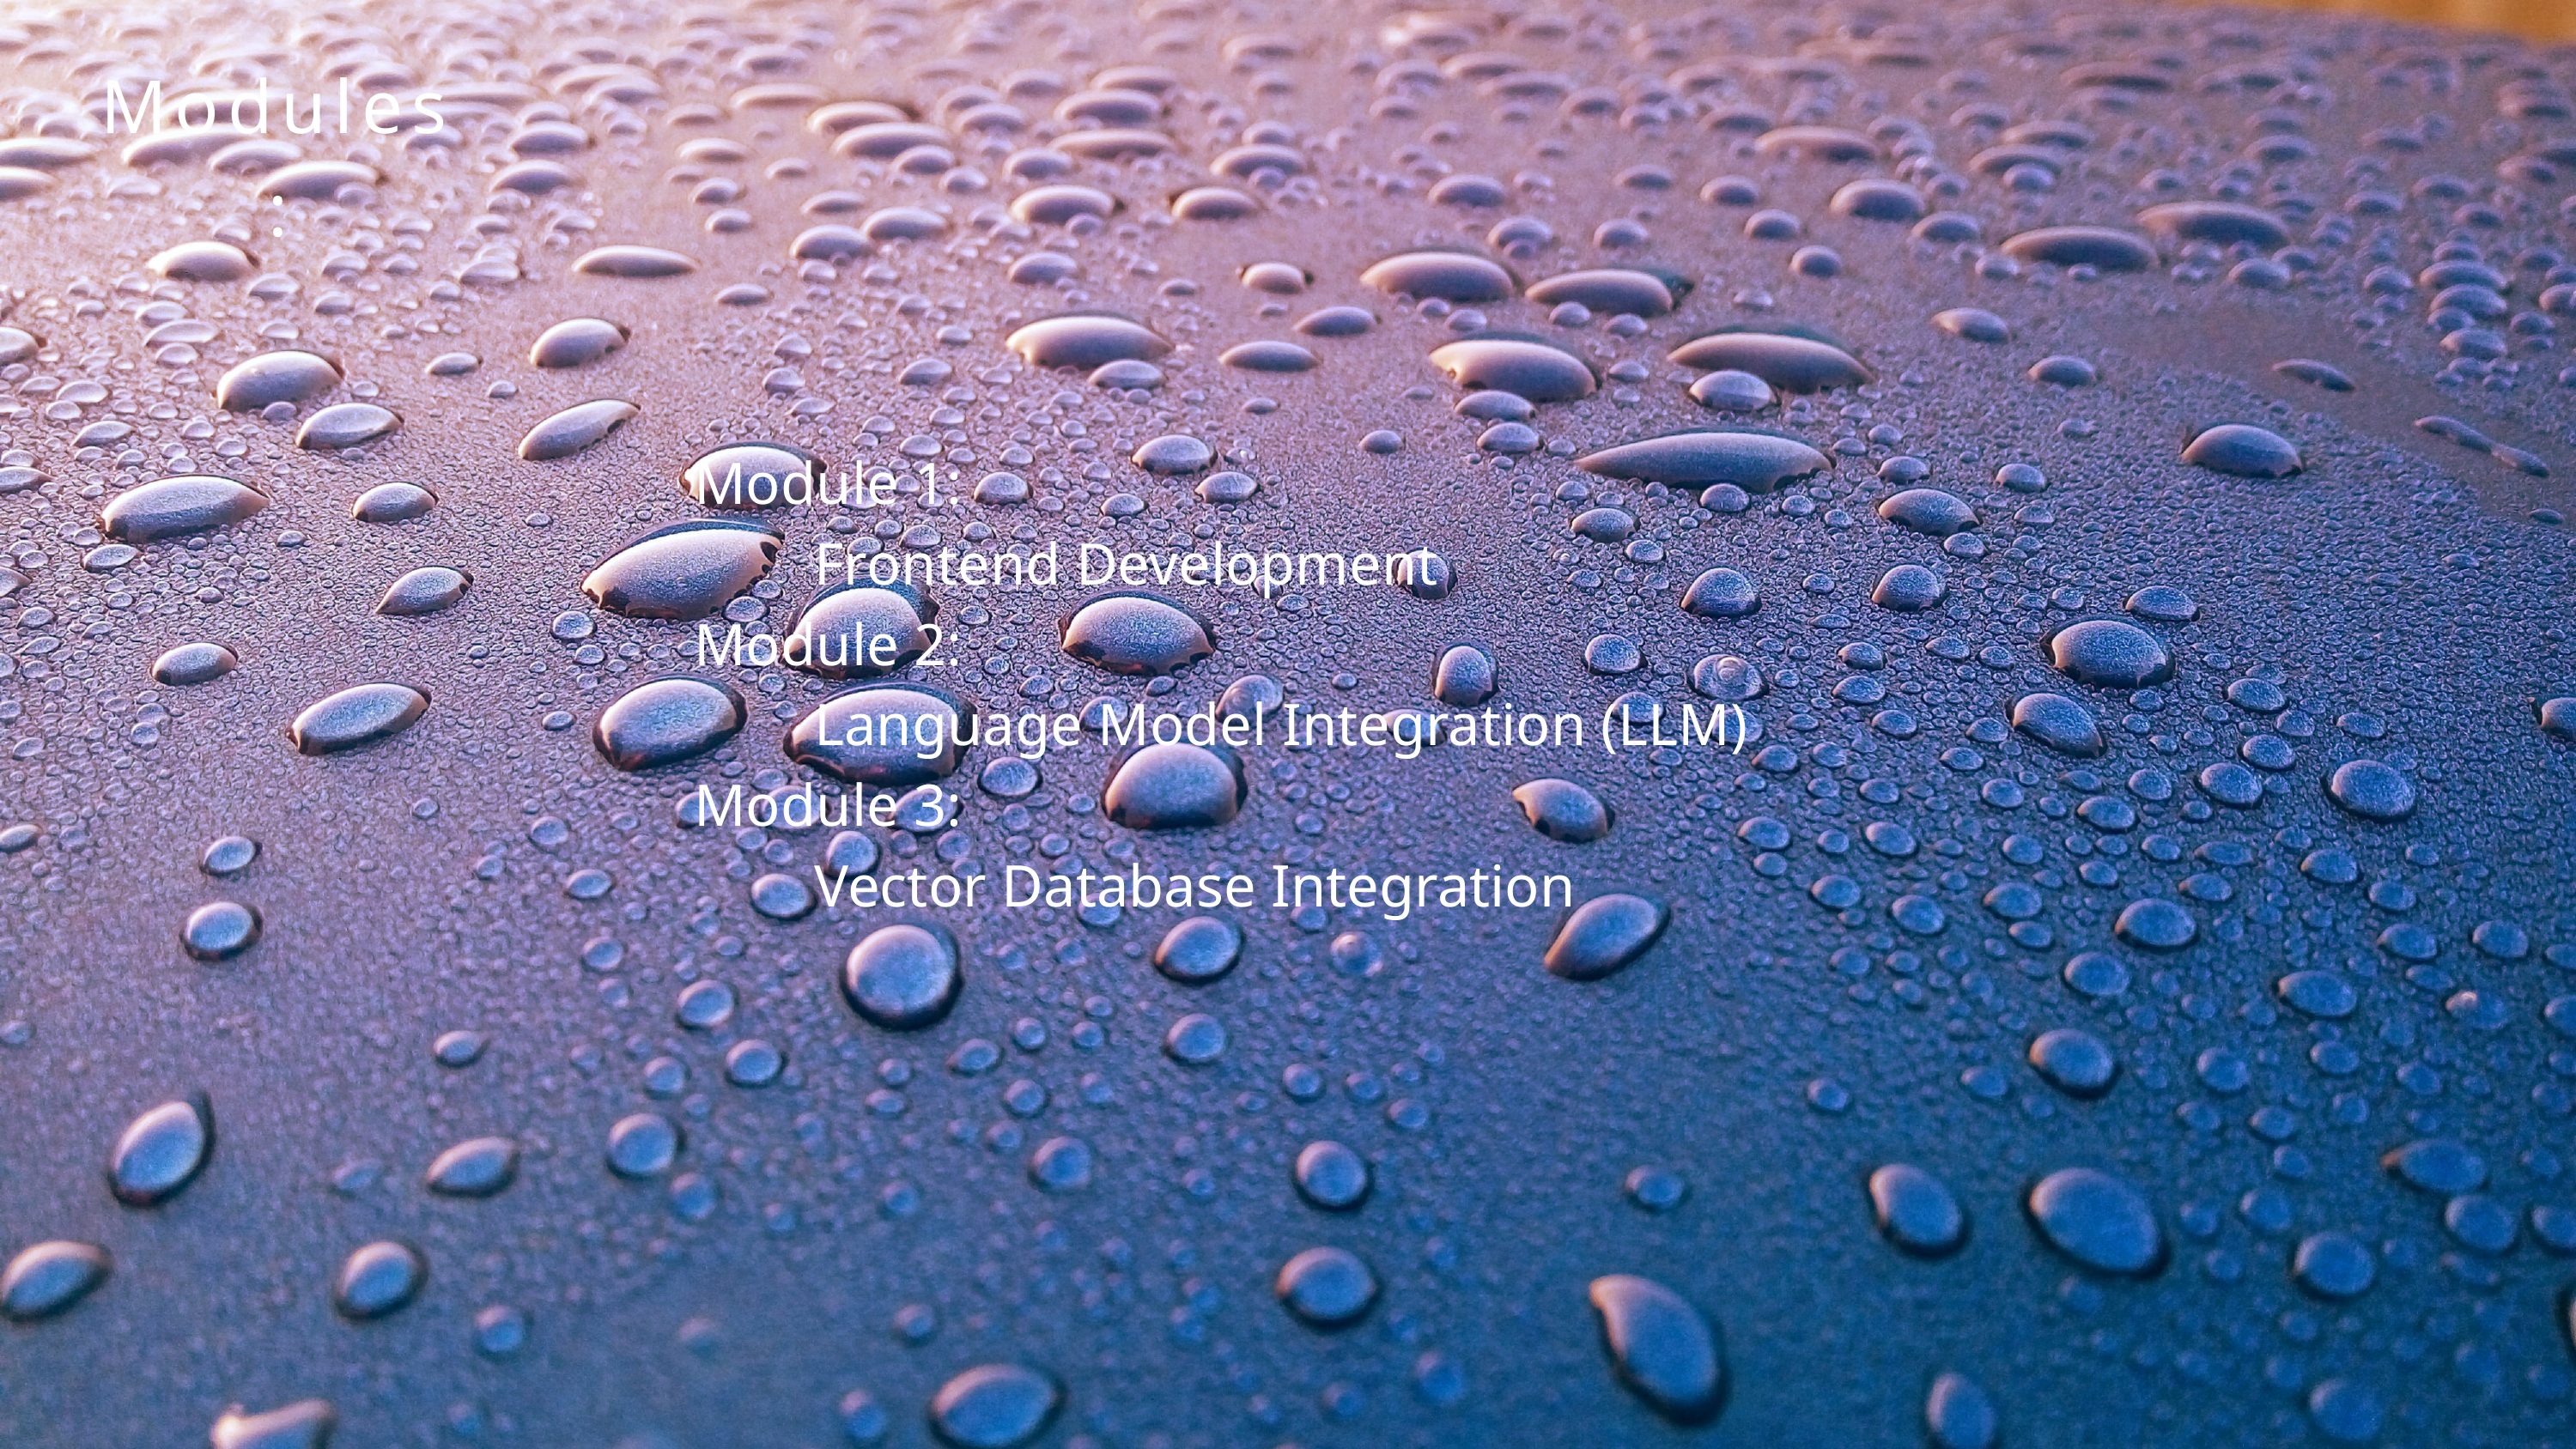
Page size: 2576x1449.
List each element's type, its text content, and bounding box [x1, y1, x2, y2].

text_box [0, 0, 2576, 1449]
text_box Module 1: Frontend Development Module 2: Language Model Integration (LLM) Module 3: Vector Database Integration [694, 435, 1882, 999]
text_box Modules: [95, 45, 461, 251]
